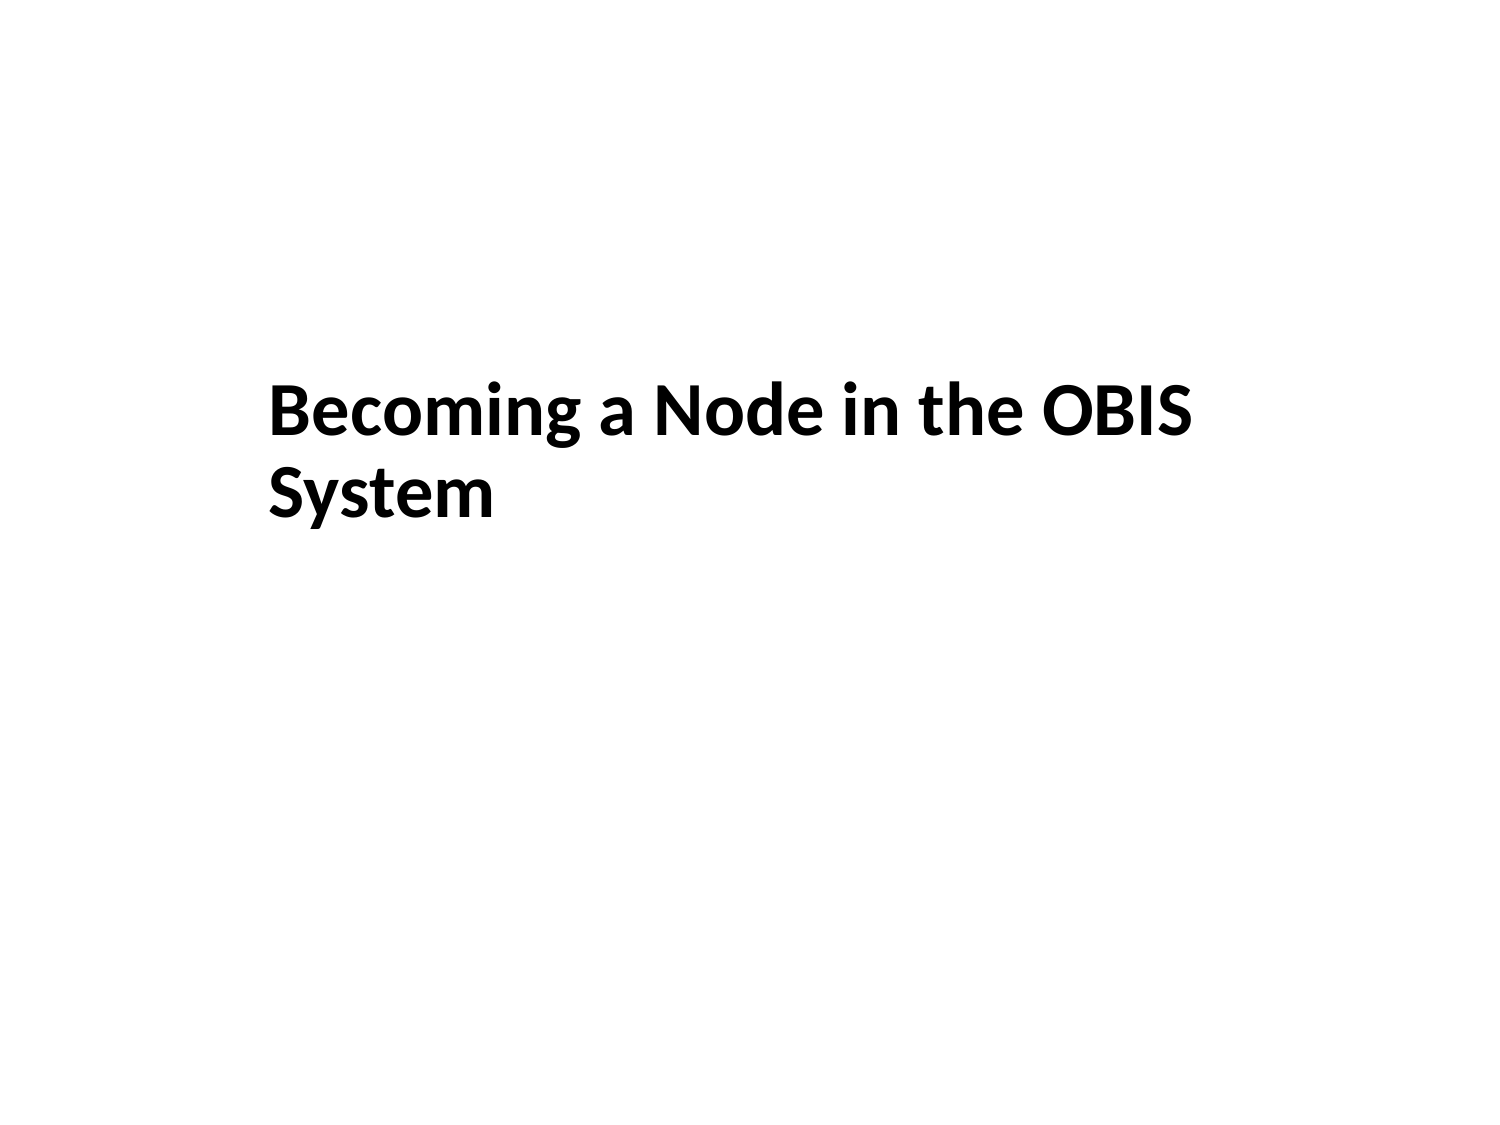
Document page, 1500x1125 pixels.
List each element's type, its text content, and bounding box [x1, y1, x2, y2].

list Becoming a Node in the OBIS System [253, 361, 1258, 543]
